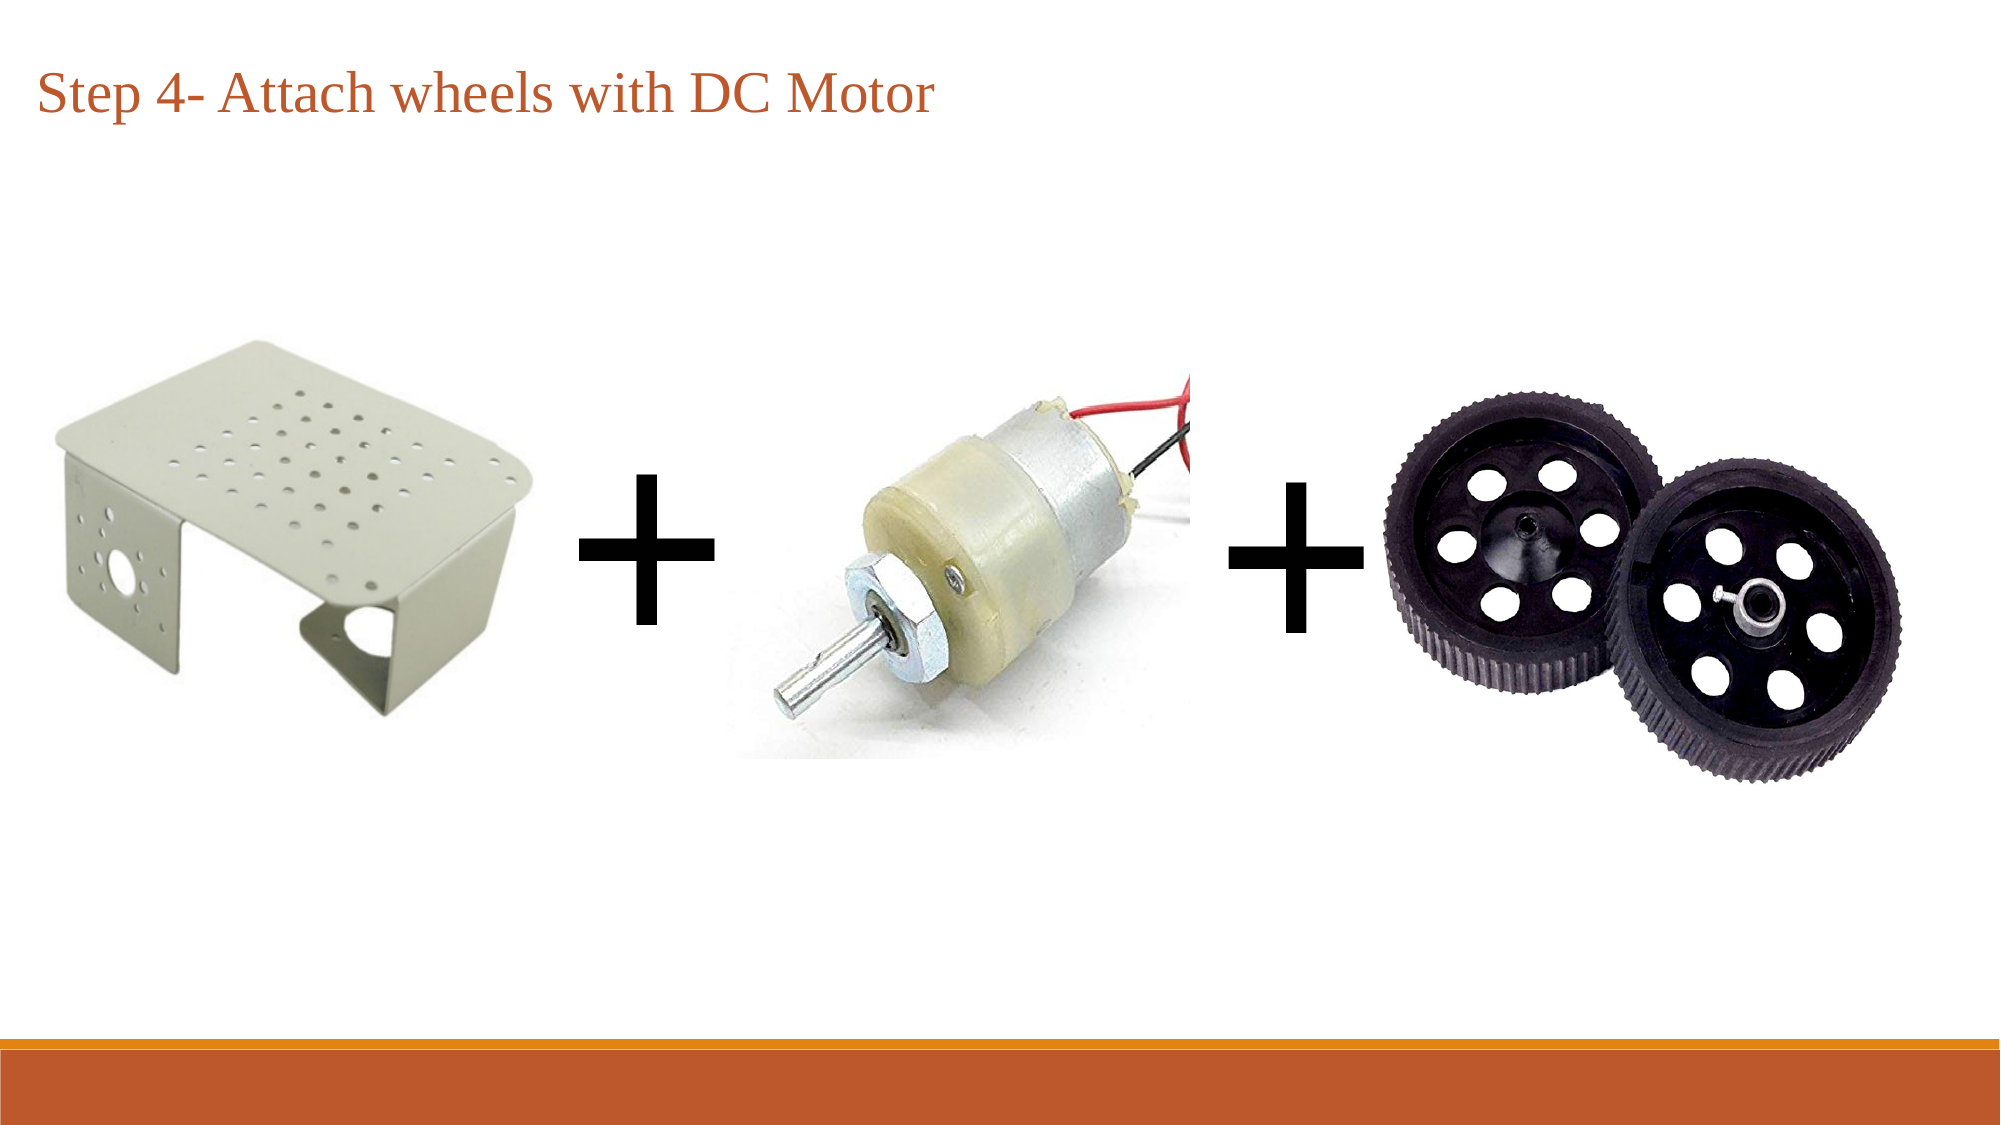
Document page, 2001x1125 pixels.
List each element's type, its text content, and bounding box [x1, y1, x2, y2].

text_box Step 4- Attach wheels with DC Motor [0, 16, 973, 133]
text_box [36, 332, 1909, 793]
